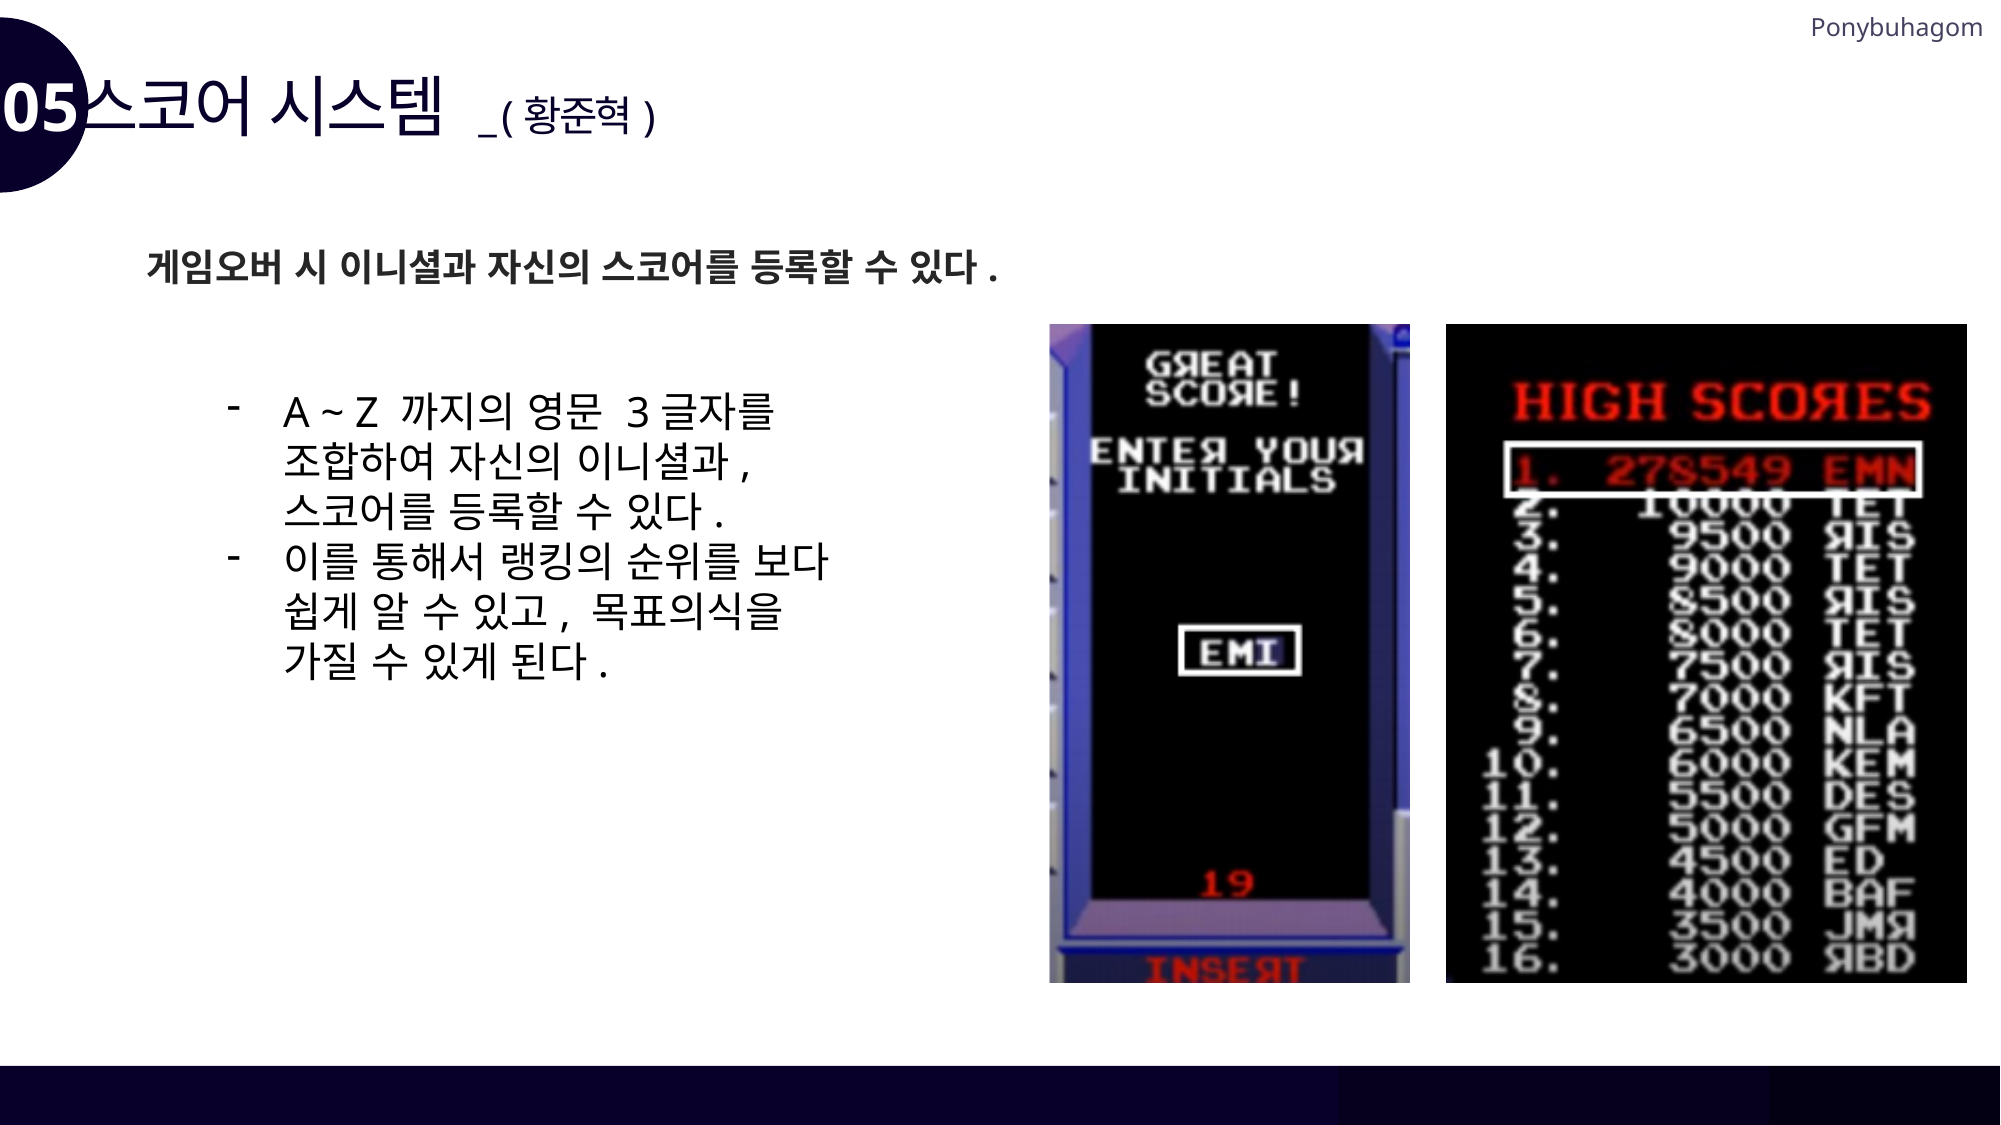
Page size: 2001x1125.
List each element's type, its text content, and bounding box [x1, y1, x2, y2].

text_box A ~ Z 까지의 영문 3글자를 조합하여 자신의 이니셜과, 스코어를 등록할 수 있다. 이를 통해서 랭킹의 순위를 보다 쉽게 알 수 있고, 목표의식을 가질 수 있게 된다. [62, 378, 852, 693]
text_box 게임오버 시 이니셜과 자신의 스코어를 등록할 수 있다. [131, 191, 1461, 297]
text_box 05 [0, 56, 63, 152]
text_box 스코어 시스템 _ (황준혁) [63, 56, 671, 152]
picture [1446, 324, 1967, 983]
text_box Ponybuhagom [1795, 4, 1999, 50]
picture [1048, 324, 1410, 983]
